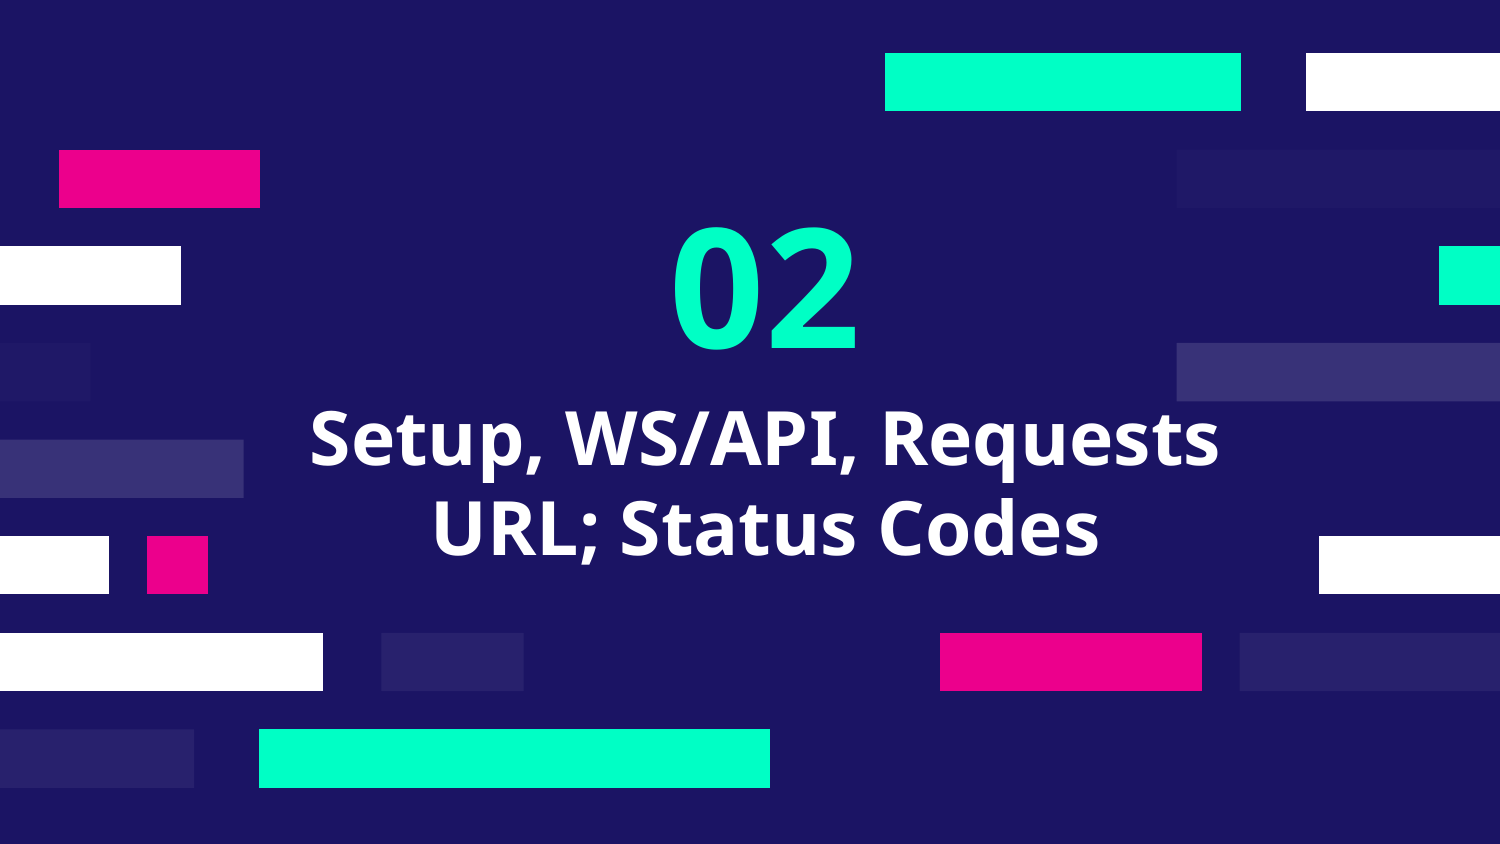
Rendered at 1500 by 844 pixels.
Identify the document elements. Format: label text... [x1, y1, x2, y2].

title Setup, WS/API, Requests URL; Status Codes [74, 443, 1457, 517]
title 02 [74, 301, 1457, 382]
